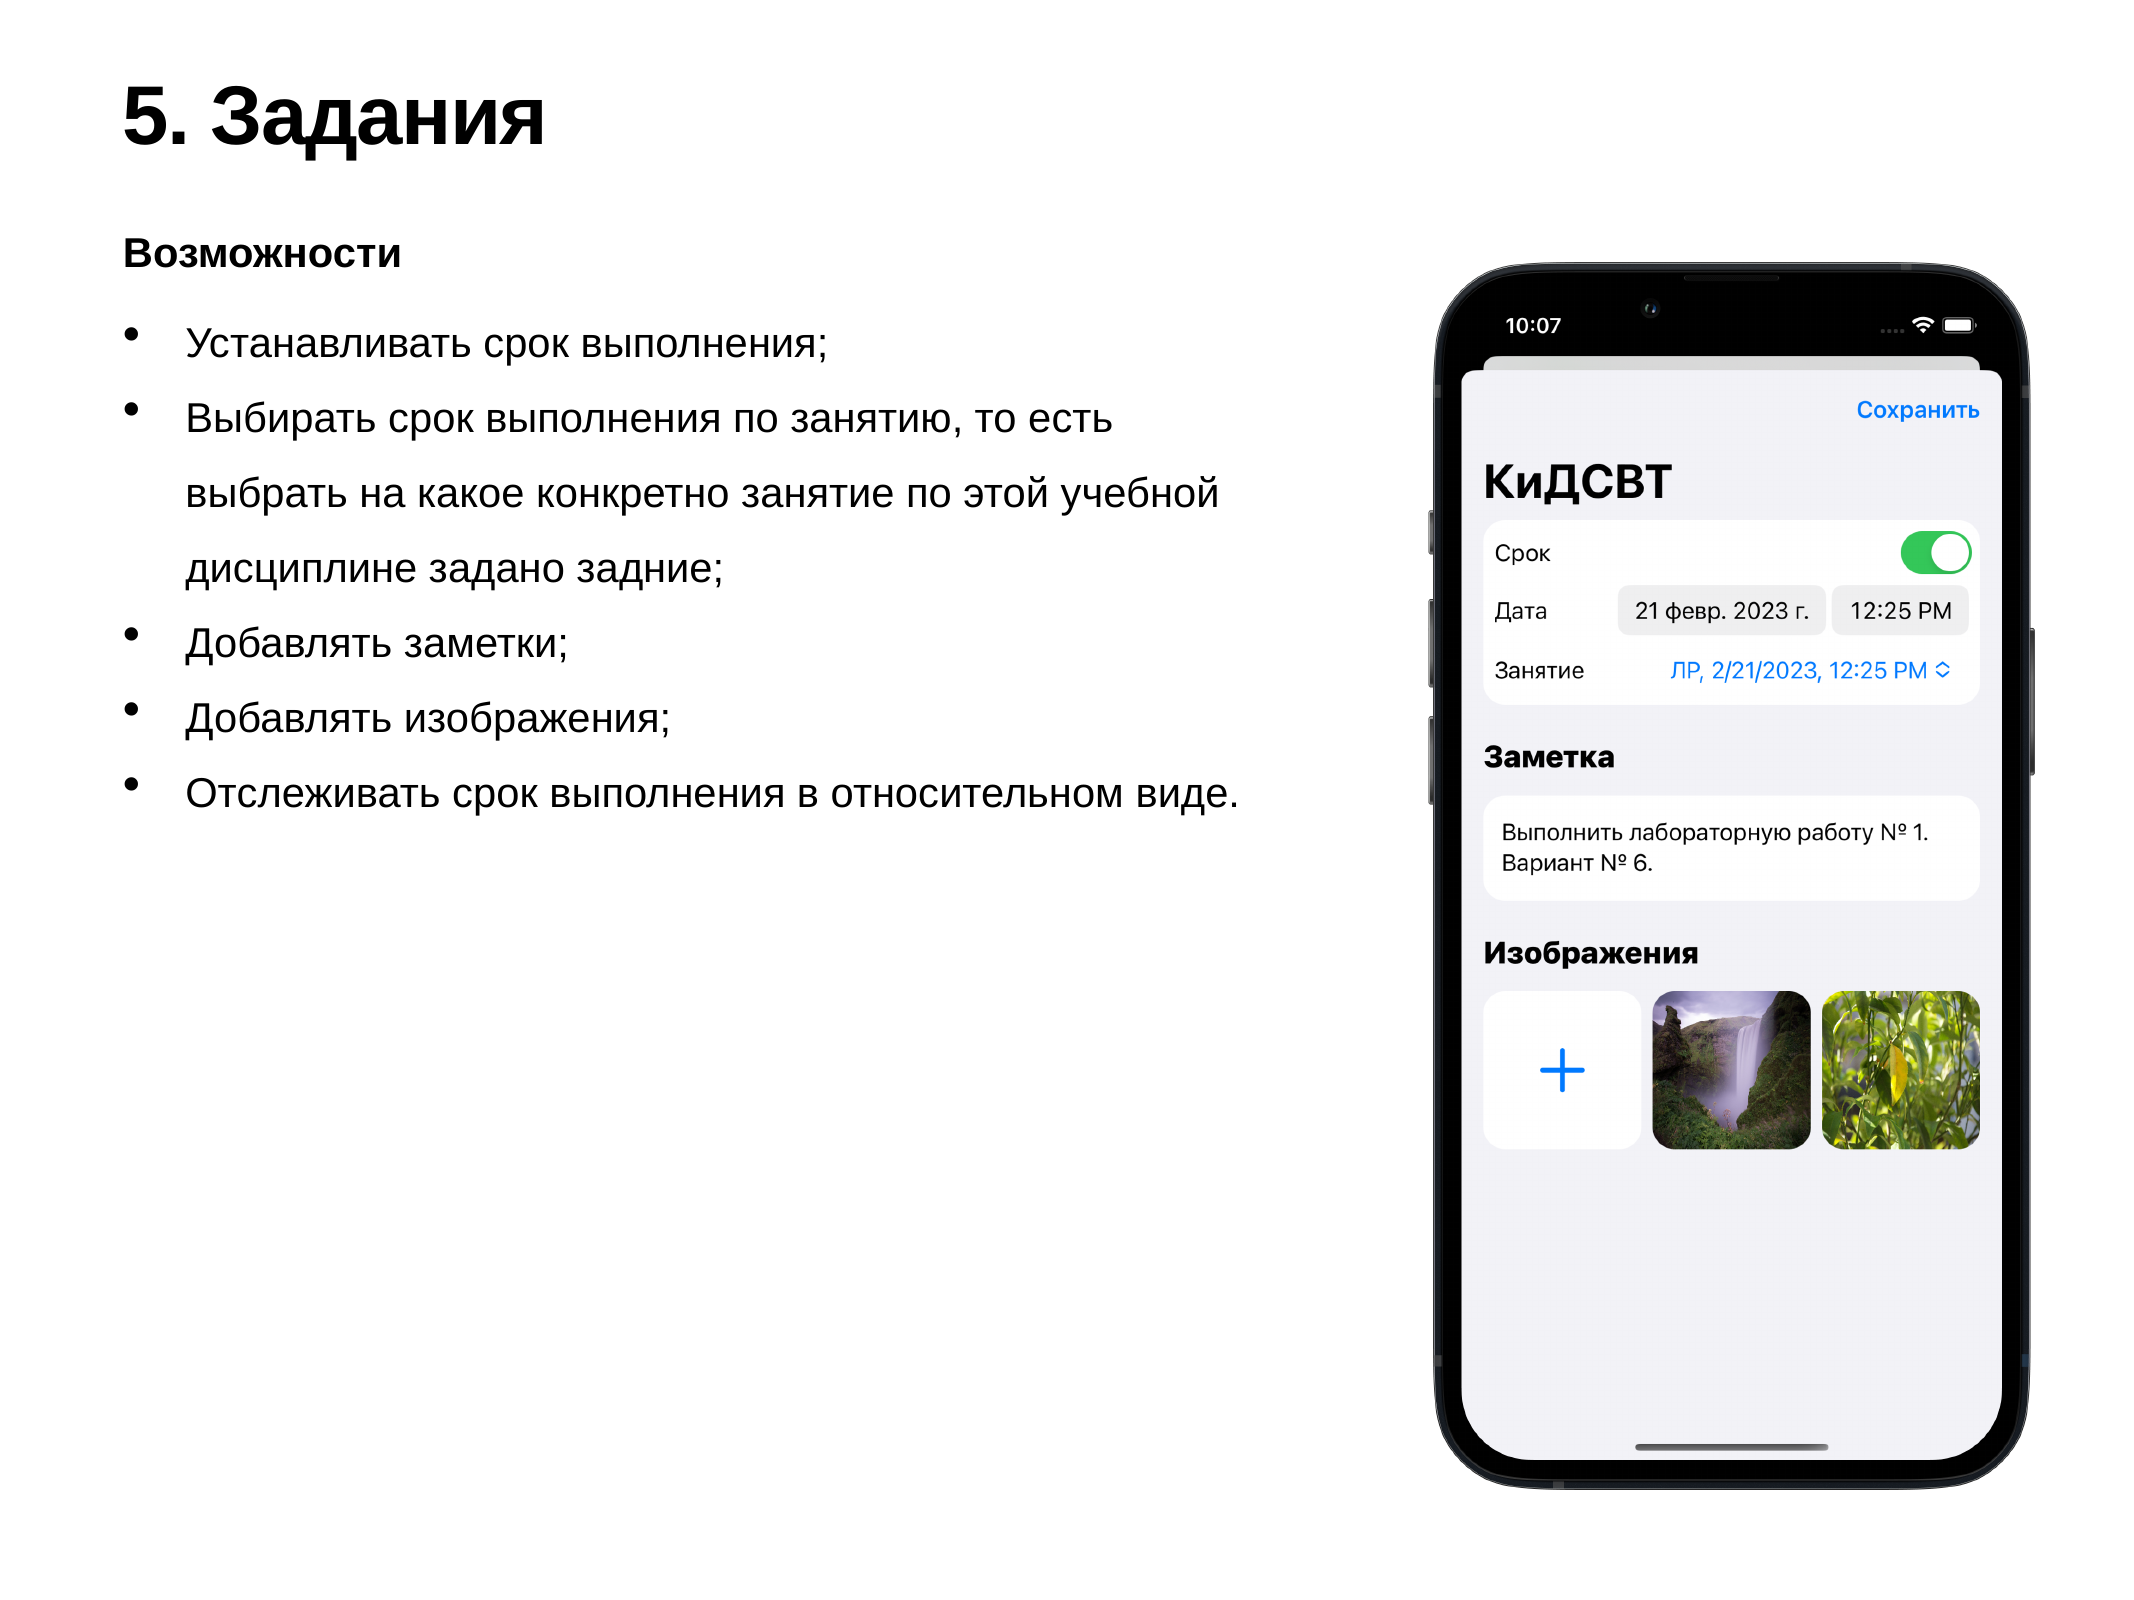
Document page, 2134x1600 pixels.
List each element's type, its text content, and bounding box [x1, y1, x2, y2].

title 5. Задания [114, 71, 2020, 183]
picture [1369, 199, 2095, 1553]
list Возможности [114, 183, 2020, 285]
list Устанавливать срок выполнения; Выбирать срок выполнения по занятию, то есть выбрать на какое конкретно занятие по этой учебной дисциплине задано задние; Добавлять заметки; Добавлять изображения; Отслеживать срок выполнения в относительном виде. [114, 285, 1270, 1518]
